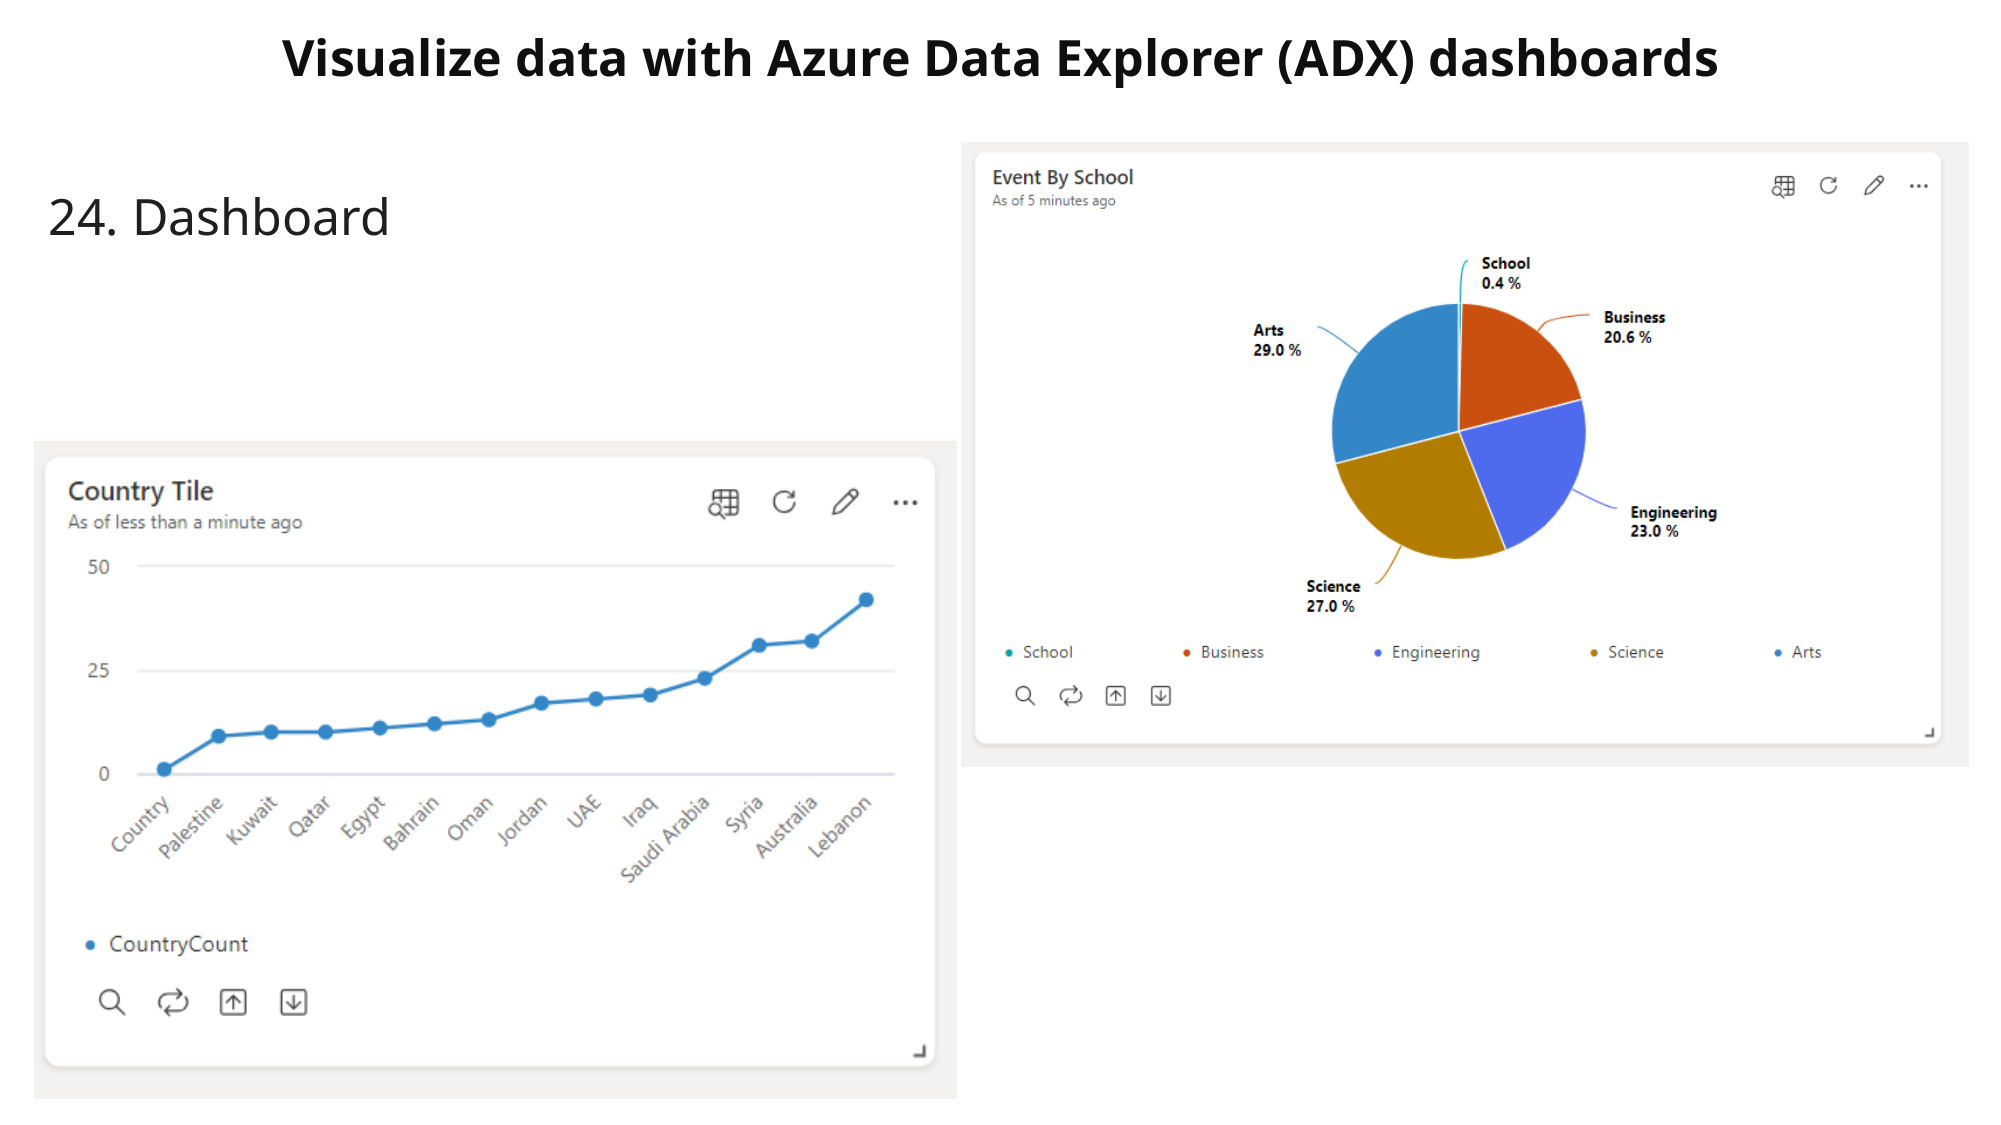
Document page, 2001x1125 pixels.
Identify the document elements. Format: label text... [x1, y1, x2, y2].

subtitle Visualize data with Azure Data Explorer (ADX) dashboards 24. Dashboard [34, 26, 1968, 1095]
picture [34, 441, 958, 1099]
picture [960, 142, 1970, 767]
